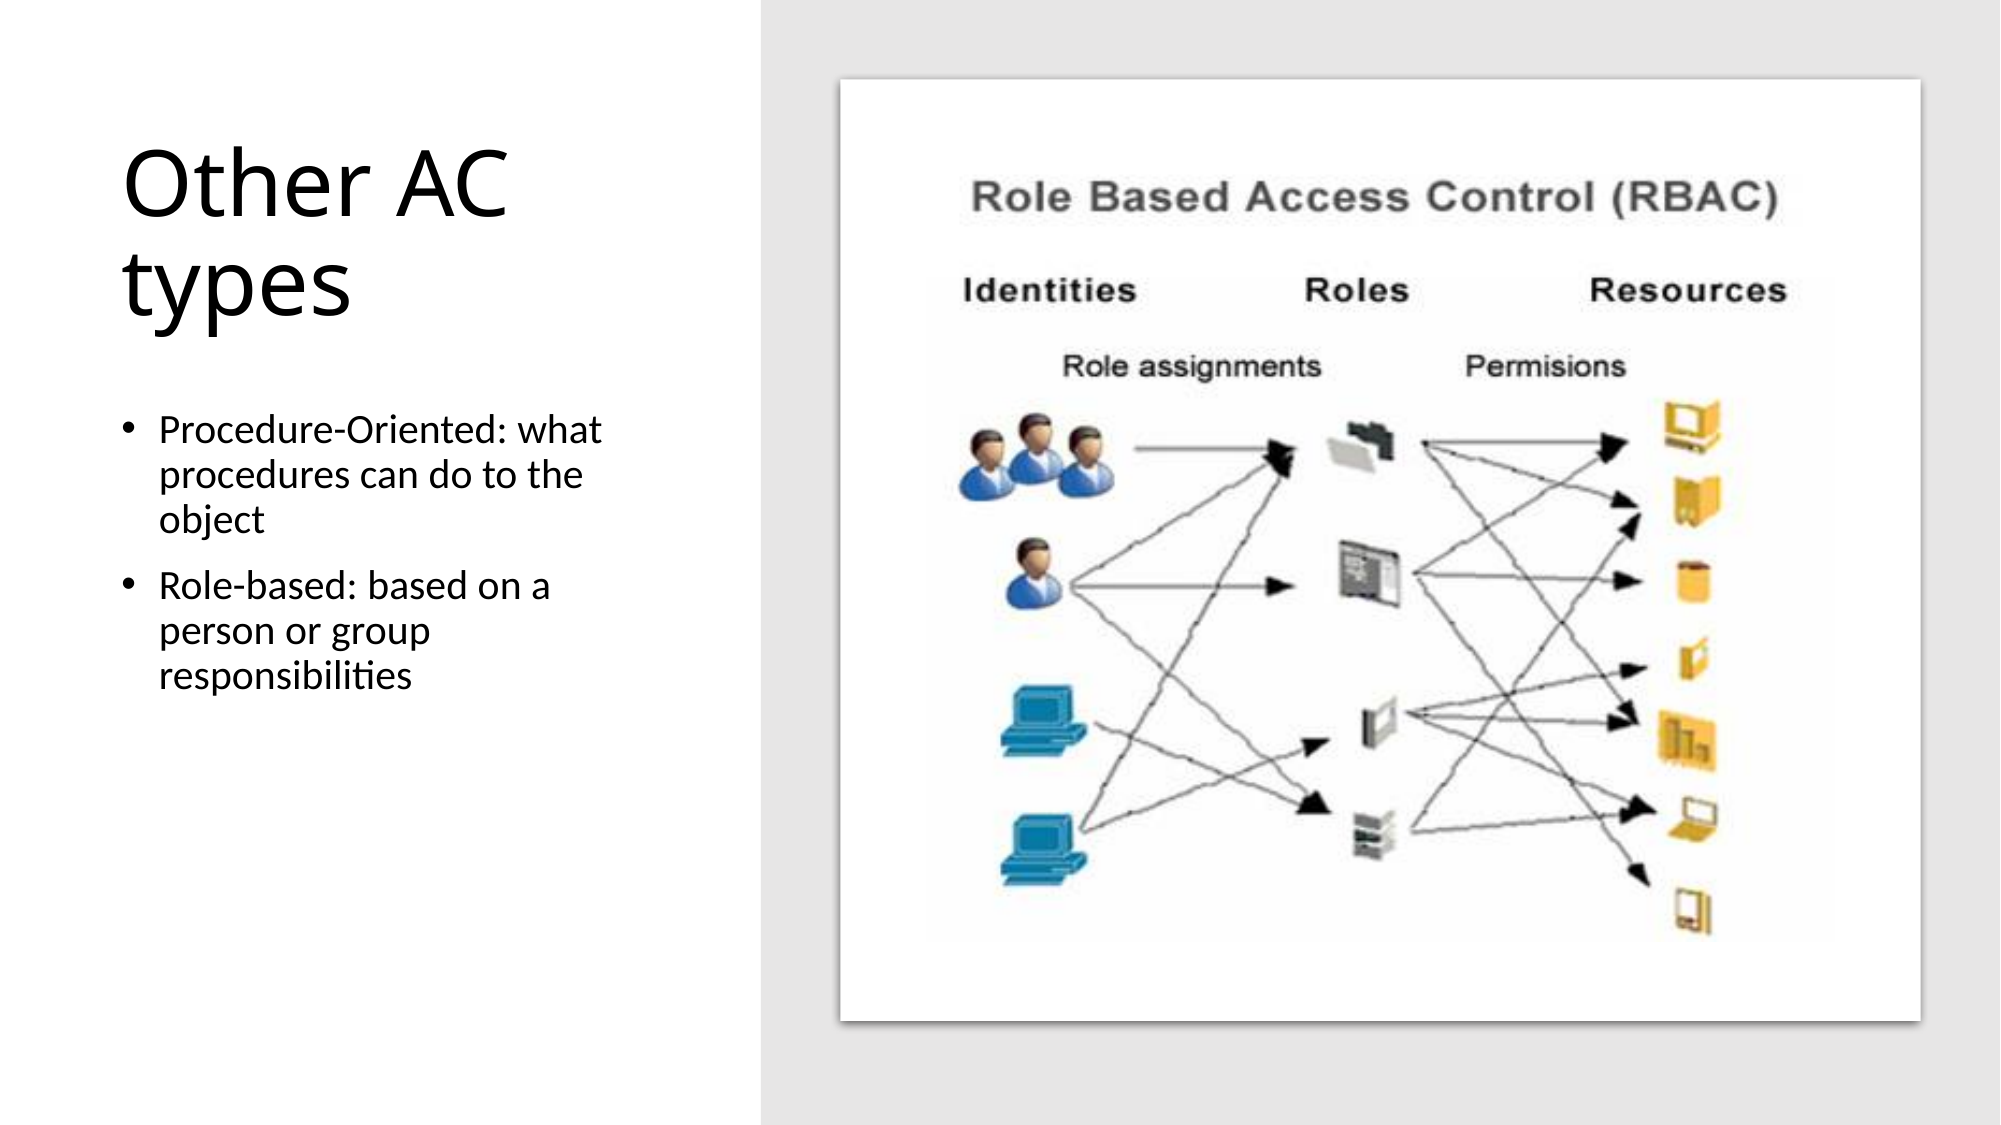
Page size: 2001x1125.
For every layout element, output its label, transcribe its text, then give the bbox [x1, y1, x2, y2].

title Other AC types [106, 103, 682, 370]
list Procedure-Oriented: what procedures can do to the object Role-based: based on a person or group responsibilities [106, 399, 682, 1021]
text_box [760, 0, 2000, 1125]
picture [926, 158, 1835, 942]
text_box [839, 78, 1922, 1022]
